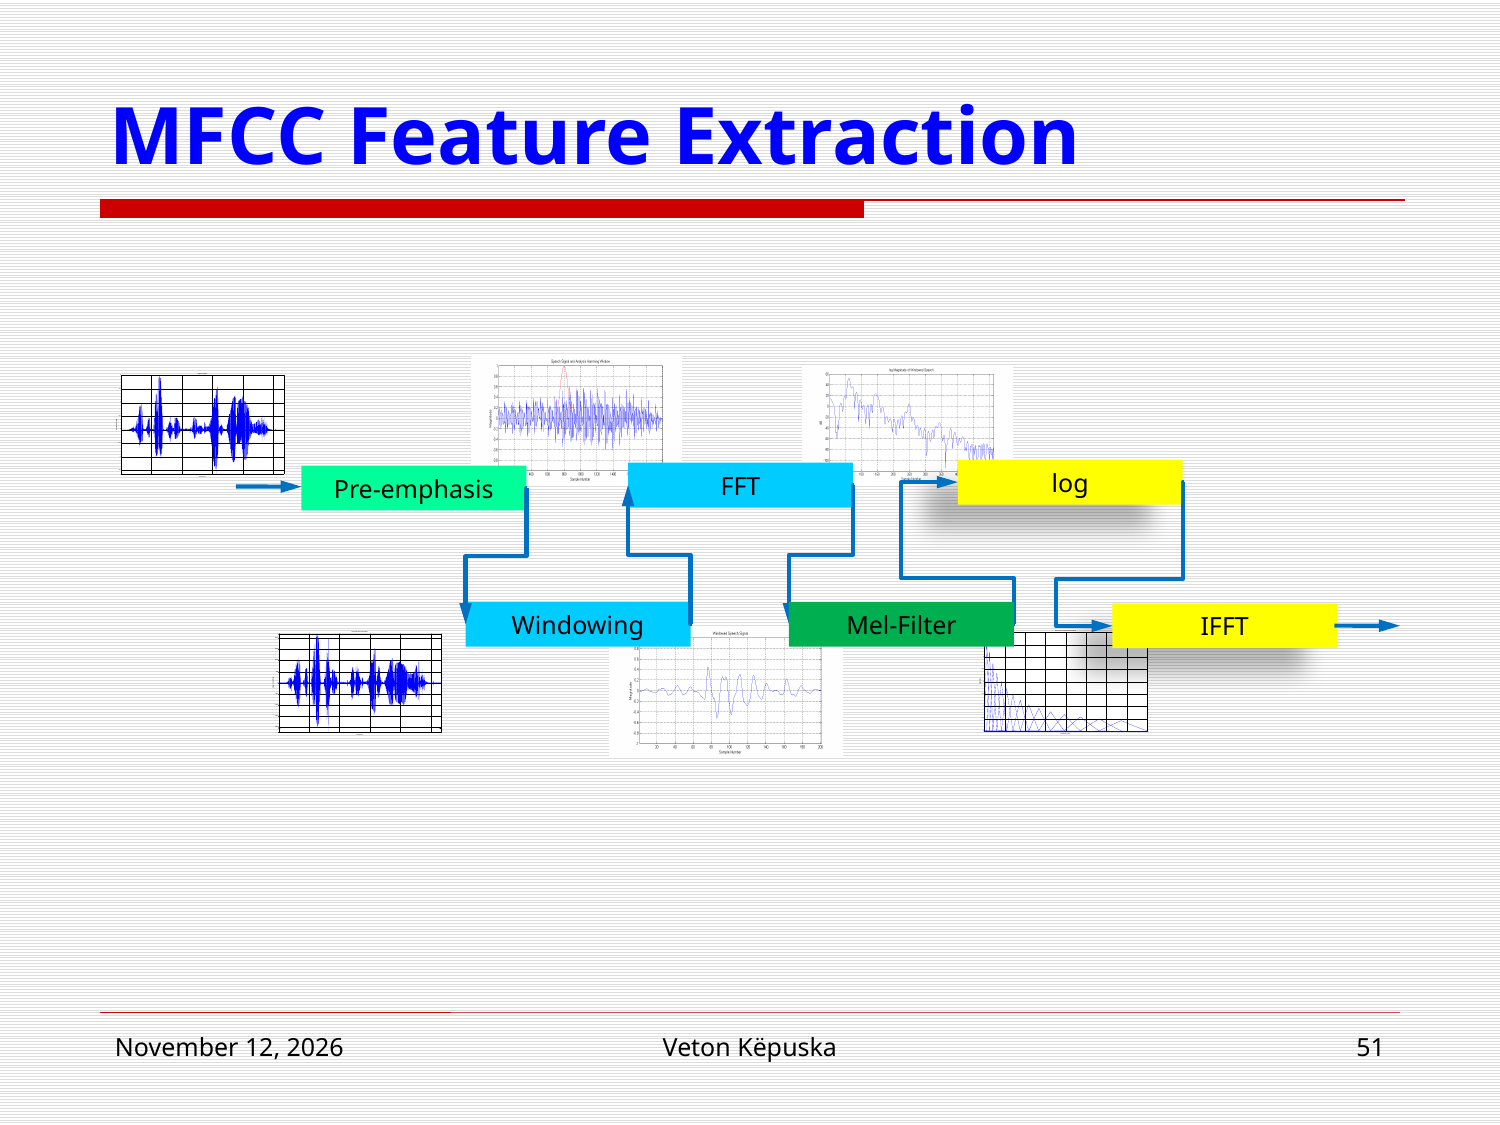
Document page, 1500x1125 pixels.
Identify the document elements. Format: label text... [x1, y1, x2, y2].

picture [801, 365, 1013, 484]
picture [956, 623, 1168, 745]
title MFCC Feature Extraction [93, 49, 1407, 188]
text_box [788, 484, 854, 625]
slide_number 51 [1074, 1024, 1401, 1103]
text_box IFFT [1172, 603, 1338, 649]
text_box FFT [687, 462, 796, 508]
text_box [465, 487, 527, 625]
footer Veton Këpuska [512, 1024, 988, 1103]
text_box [627, 484, 691, 625]
picture [93, 366, 304, 488]
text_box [957, 481, 1015, 625]
text_box log [1018, 459, 1183, 505]
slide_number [99, 1024, 426, 1103]
text_box Mel-Filter [848, 601, 952, 647]
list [609, 628, 844, 757]
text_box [1112, 481, 1184, 627]
text_box Pre-emphasis [301, 465, 466, 511]
text_box Windowing [466, 601, 622, 647]
picture [251, 624, 462, 746]
picture [471, 355, 682, 484]
